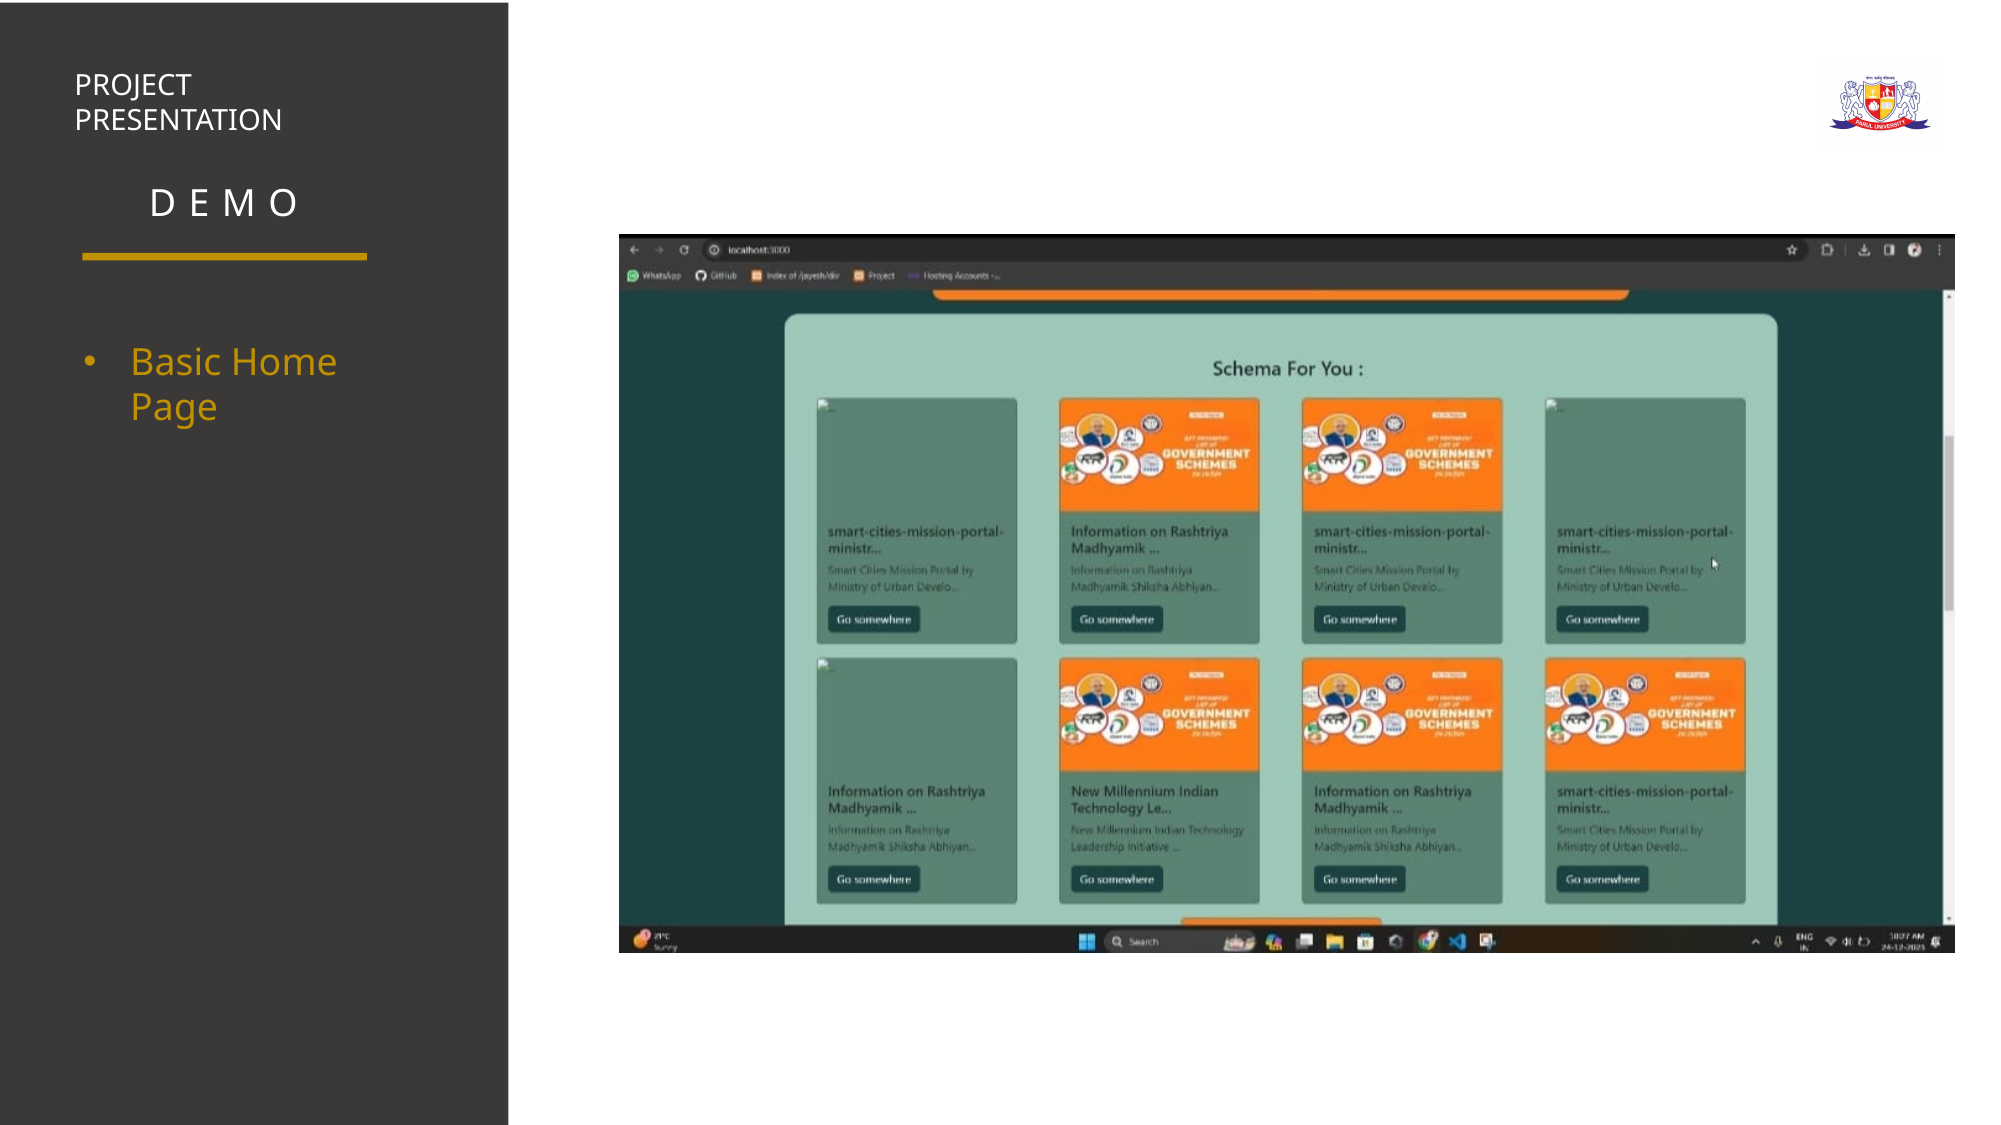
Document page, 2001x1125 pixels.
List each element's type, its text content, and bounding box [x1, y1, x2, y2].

text_box DEMO [133, 172, 841, 232]
text_box PROJECT PRESENTATION [59, 58, 390, 144]
text_box [0, 2, 509, 1125]
text_box [81, 252, 368, 261]
picture [619, 234, 1955, 953]
picture [1818, 57, 1941, 149]
text_box Basic Home Page [68, 330, 401, 435]
